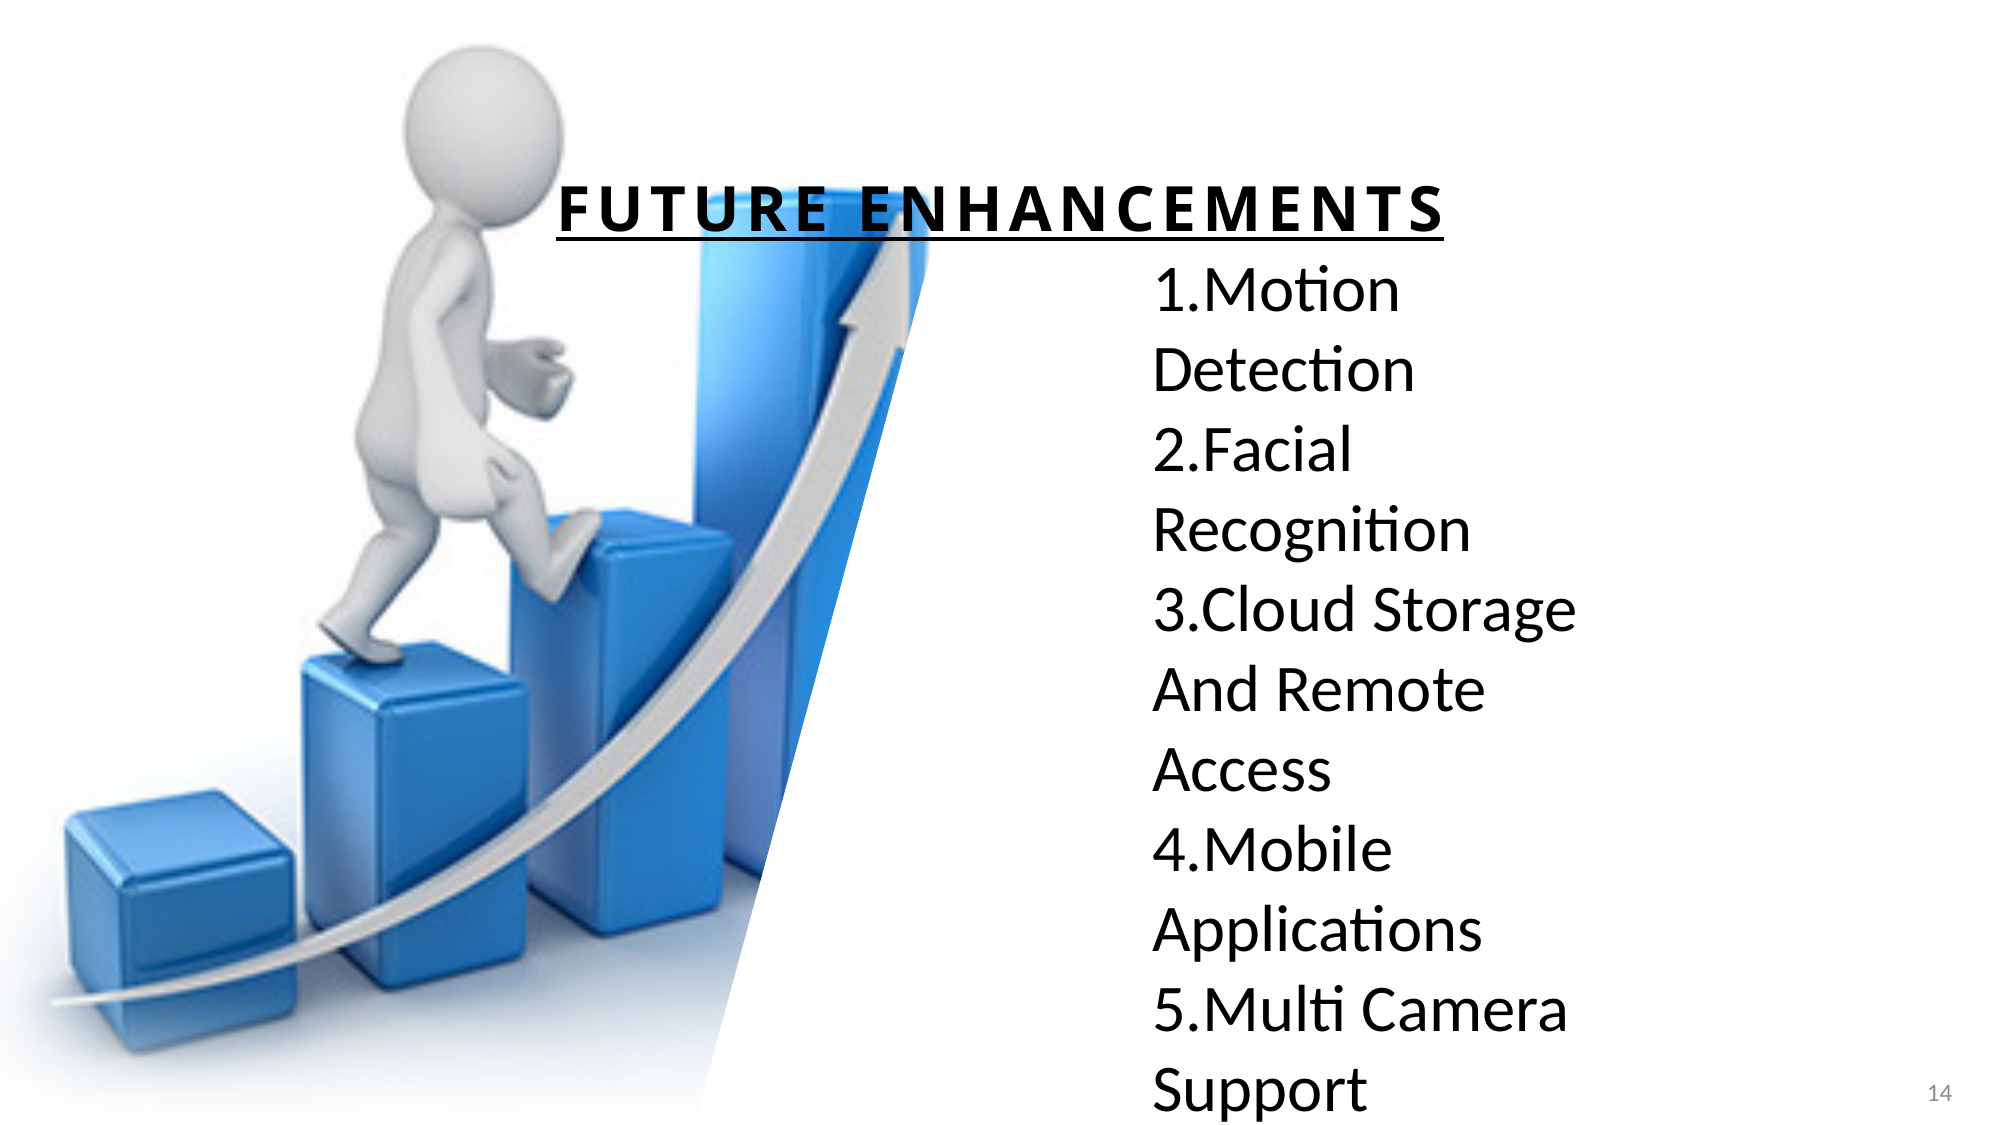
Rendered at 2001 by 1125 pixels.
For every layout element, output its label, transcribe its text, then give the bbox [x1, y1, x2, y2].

text_box 1.Motion Detection 2.Facial Recognition 3.Cloud Storage And Remote Access 4.Mobile Applications 5.Multi Camera Support [1137, 237, 1630, 1125]
title FUTURE ENHANCEMENTS [1000, 100, 1461, 252]
picture [0, 0, 1000, 1125]
slide_number 14 [1894, 1061, 1968, 1121]
